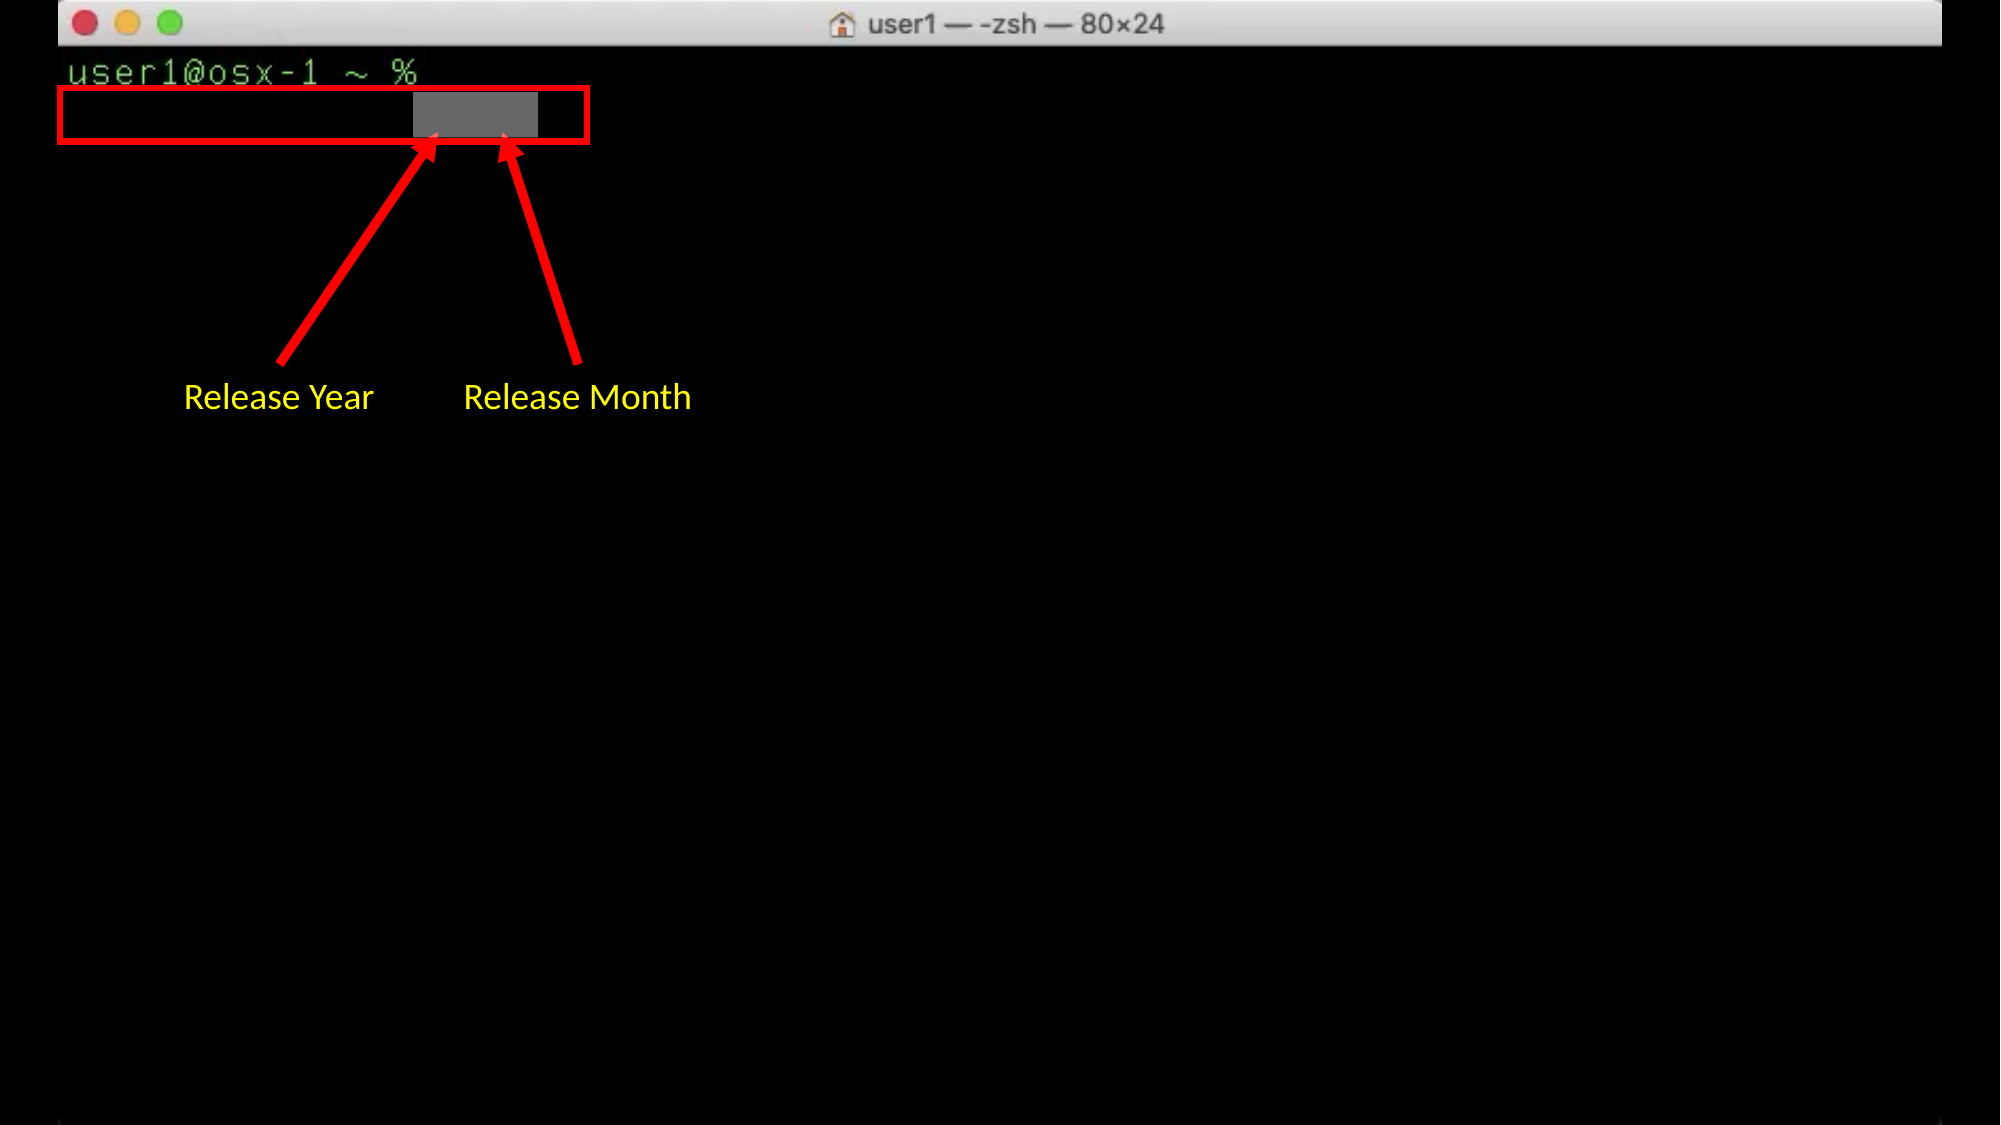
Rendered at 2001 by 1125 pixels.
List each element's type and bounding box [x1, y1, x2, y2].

text_box [57, 0, 1943, 1125]
text_box [502, 131, 579, 365]
text_box [279, 131, 439, 365]
